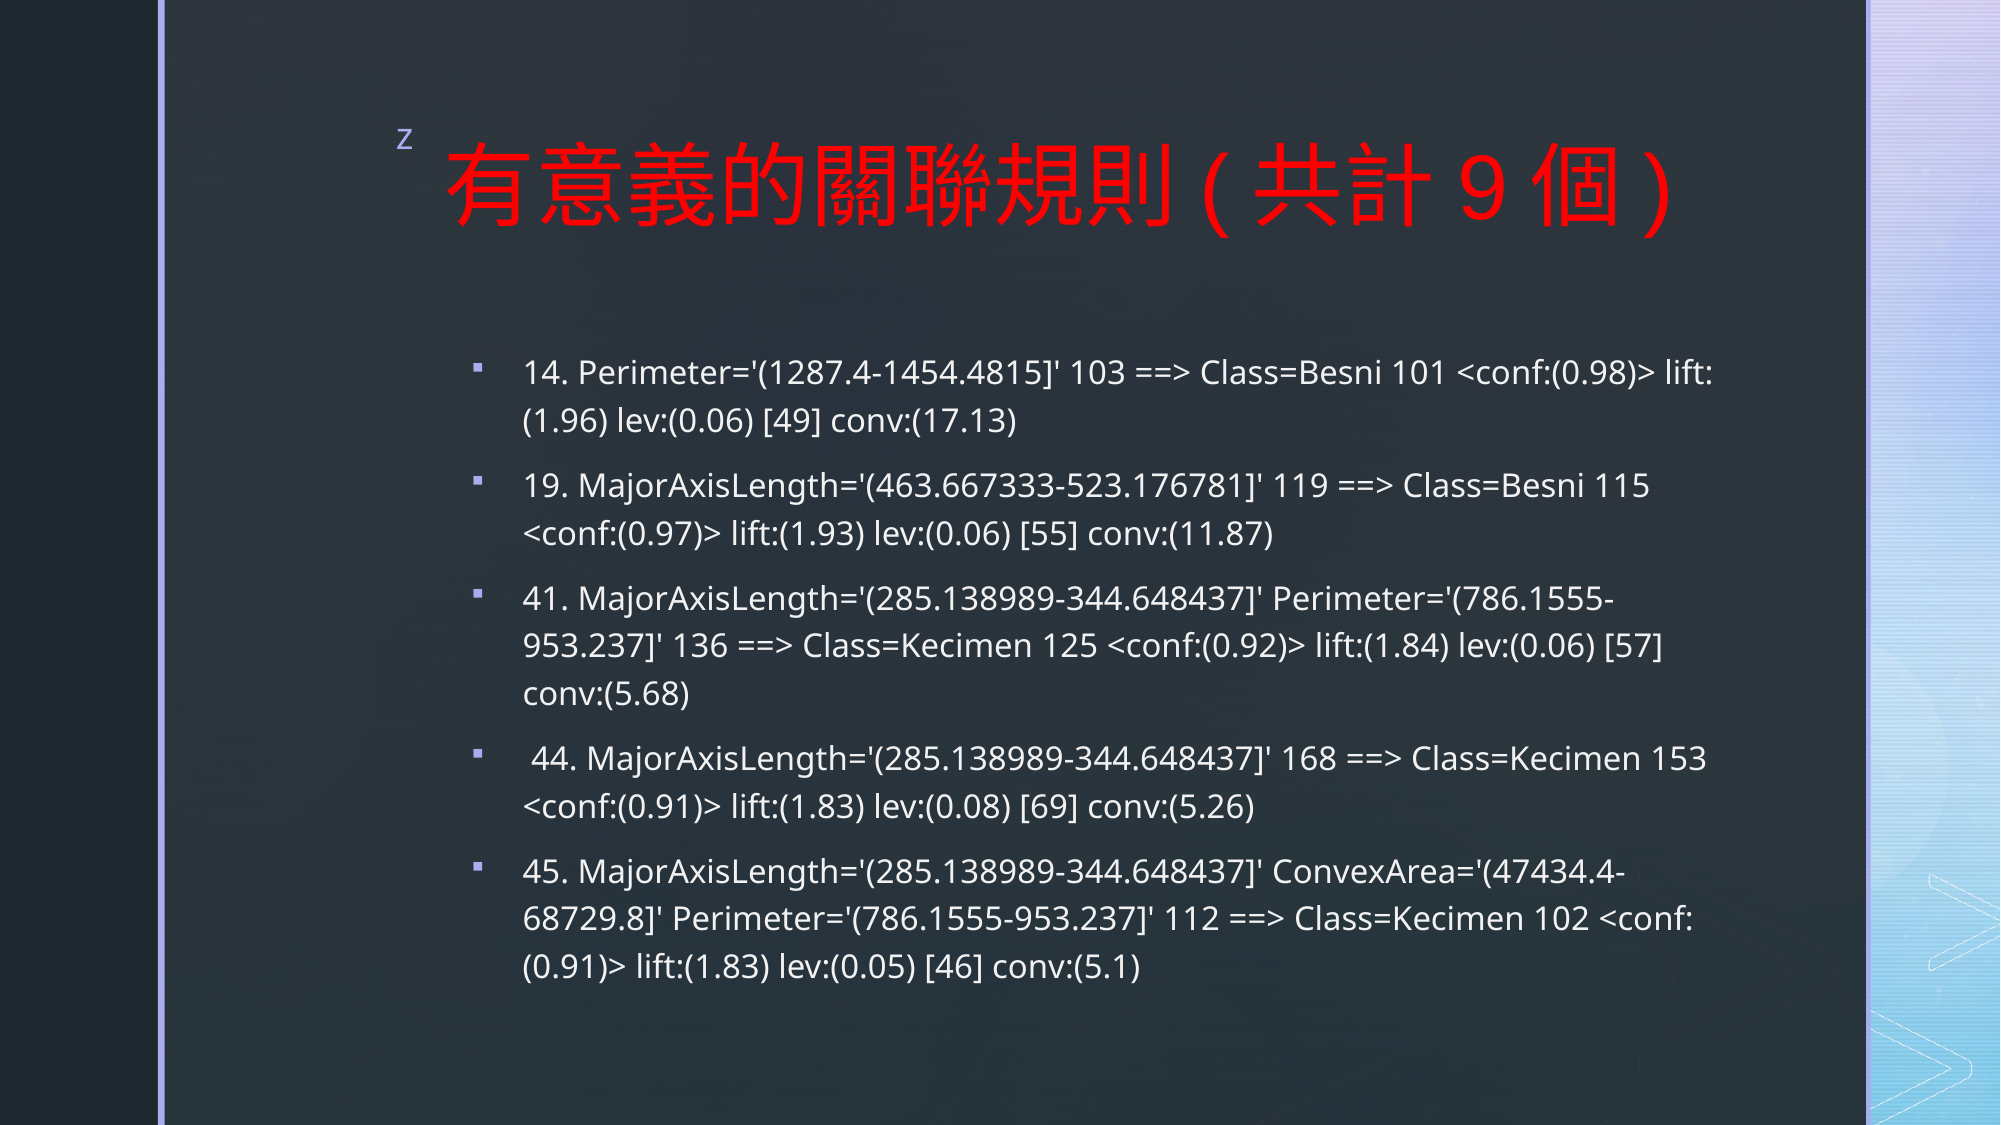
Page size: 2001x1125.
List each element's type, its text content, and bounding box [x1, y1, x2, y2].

title 有意義的關聯規則(共計9個) [428, 132, 1734, 310]
picture [1871, 0, 2001, 1125]
list 14. Perimeter='(1287.4-1454.4815]' 103 ==> Class=Besni 101 <conf:(0.98)> lift:(1.96) lev:(0.06) [49] conv:(17.13) 19. MajorAxisLength='(463.667333-523.176781]' 119 ==> Class=Besni 115 <conf:(0.97)> lift:(1.93) lev:(0.06) [55] conv:(11.87) 41. MajorAxisLength='(285.138989-344.648437]' Perimeter='(786.1555-953.237]' 136 ==> Class=Kecimen 125 <conf:(0.92)> lift:(1.84) lev:(0.06) [57] conv:(5.68) 44. MajorAxisLength='(285.138989-344.648437]' 168 ==> Class=Kecimen 153 <conf:(0.91)> lift:(1.83) lev:(0.08) [69] conv:(5.26) 45. MajorAxisLength='(285.138989-344.648437]' ConvexArea='(47434.4-68729.8]' Perimeter='(786.1555-953.237]' 112 ==> Class=Kecimen 102 <conf:(0.91)> lift:(1.83) lev:(0.05) [46] conv:(5.1) [454, 336, 1734, 993]
